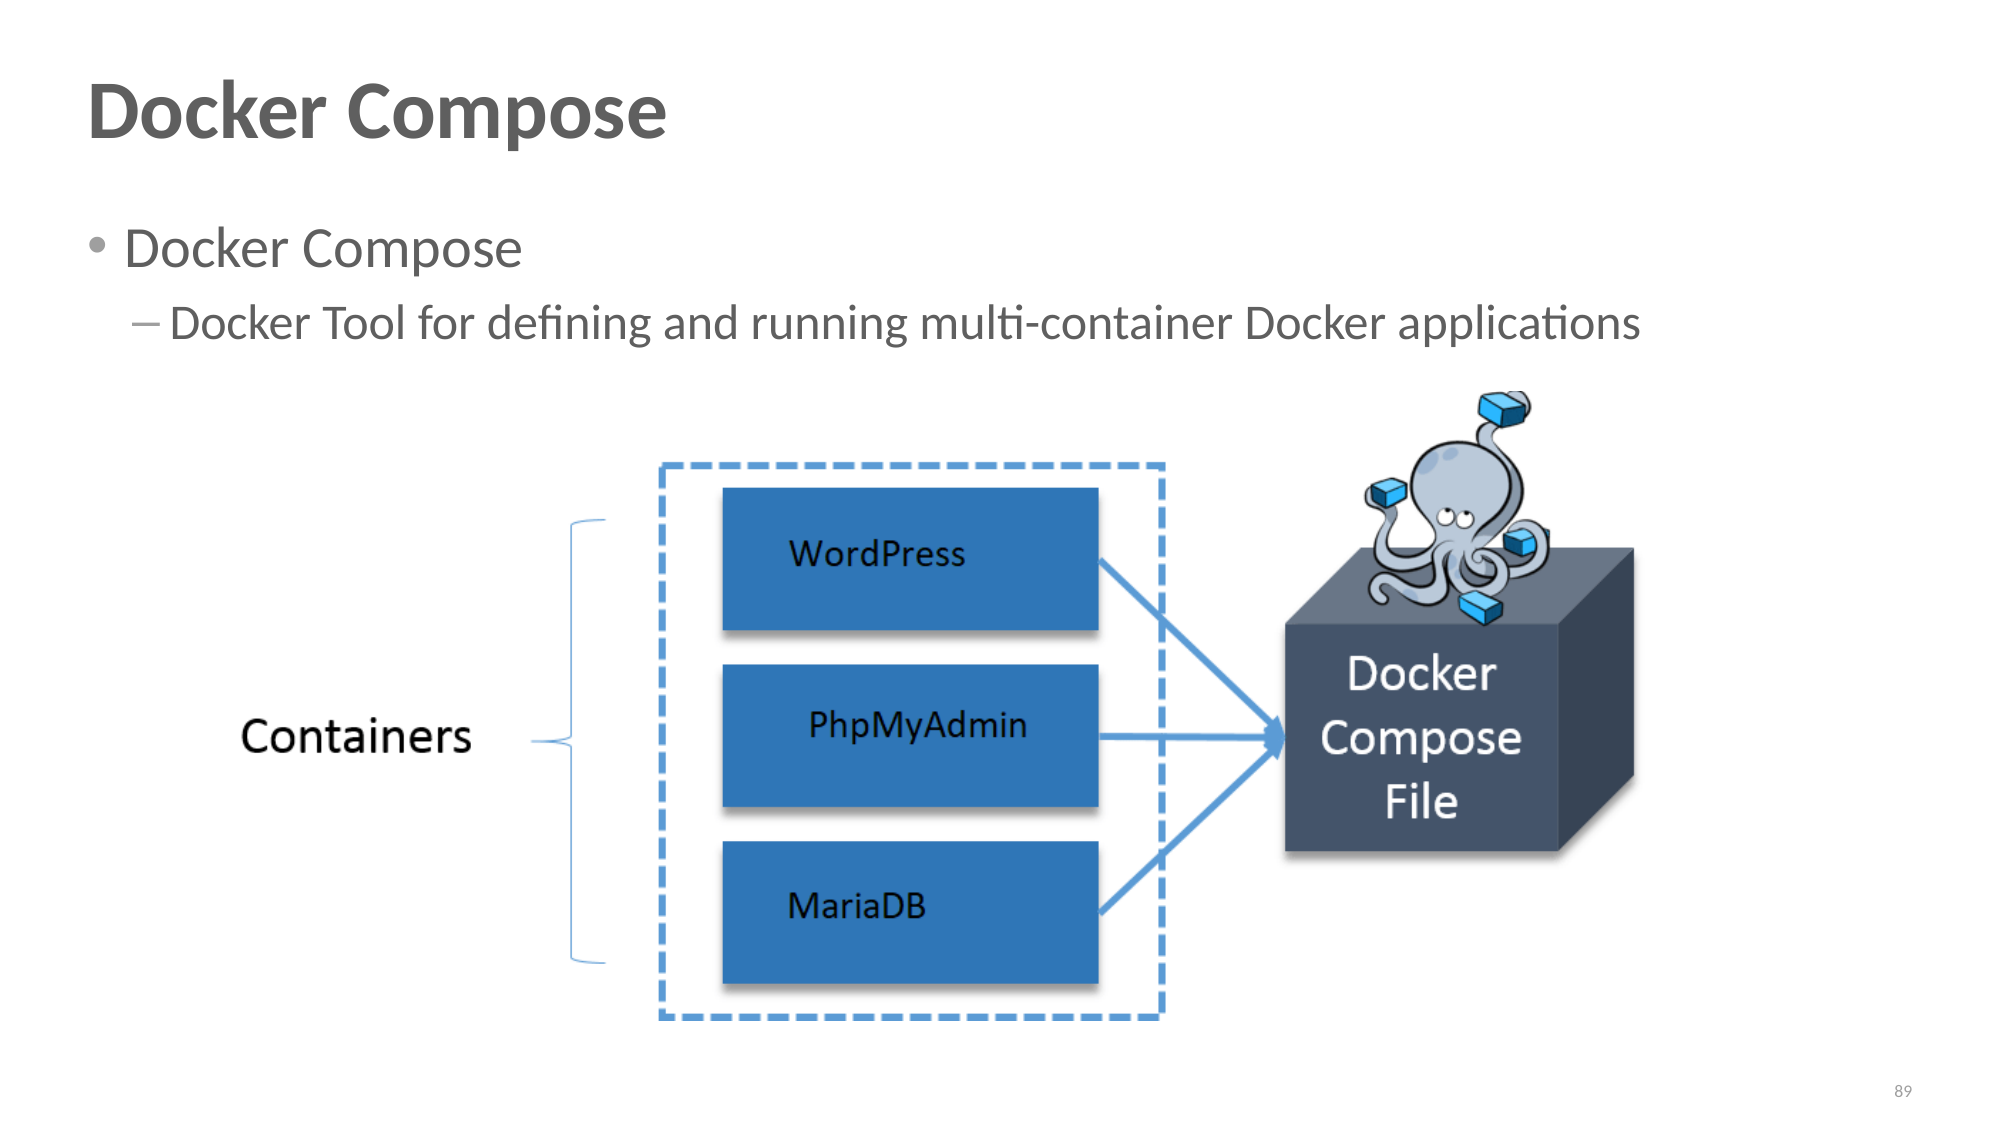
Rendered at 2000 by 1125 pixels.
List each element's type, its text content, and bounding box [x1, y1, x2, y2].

title Docker Compose [87, 9, 1913, 155]
slide_number 89 [1849, 1075, 1913, 1106]
list Docker Compose Docker Tool for defining and running multi-container Docker applications [87, 216, 1723, 403]
picture [208, 391, 1647, 1021]
